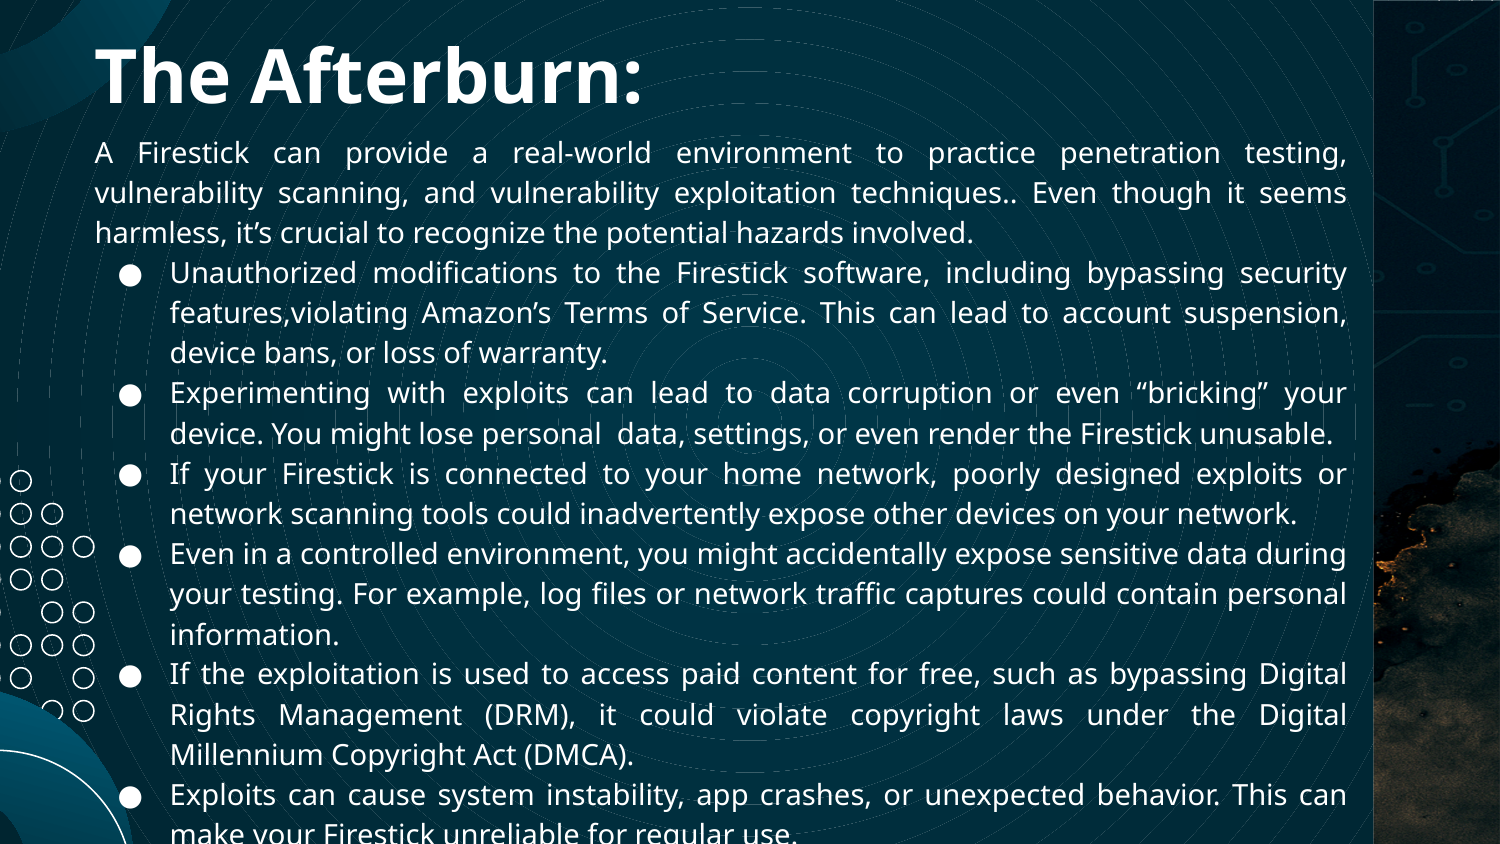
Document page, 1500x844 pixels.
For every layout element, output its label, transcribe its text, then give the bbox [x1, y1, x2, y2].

picture [1180, 422, 1190, 443]
picture [776, 832, 788, 844]
picture [601, 790, 609, 803]
picture [475, 751, 490, 764]
picture [1012, 790, 1024, 805]
picture [482, 787, 490, 804]
picture [1042, 787, 1049, 804]
picture [999, 790, 1007, 805]
picture [587, 788, 595, 805]
picture [1136, 469, 1144, 483]
picture [279, 831, 283, 844]
picture [493, 790, 505, 804]
picture [352, 750, 361, 764]
picture [565, 830, 578, 844]
picture [1279, 796, 1286, 804]
picture [479, 745, 485, 753]
picture [573, 745, 577, 764]
picture [398, 791, 408, 804]
picture [350, 790, 360, 804]
picture [648, 832, 660, 844]
picture [1146, 426, 1154, 443]
picture [1202, 381, 1212, 402]
picture [720, 790, 728, 804]
picture [379, 836, 386, 844]
picture [381, 790, 387, 805]
picture [762, 830, 771, 838]
picture [1053, 790, 1065, 805]
picture [307, 790, 315, 804]
picture [238, 791, 242, 804]
picture [807, 796, 814, 804]
picture [1287, 422, 1299, 444]
picture [1259, 435, 1266, 443]
picture [600, 830, 609, 844]
picture [1229, 388, 1237, 402]
picture [494, 750, 504, 765]
picture [254, 786, 261, 805]
picture [950, 790, 957, 804]
picture [683, 830, 687, 844]
picture [574, 791, 584, 804]
picture [600, 745, 616, 764]
picture [1214, 469, 1222, 483]
picture [1235, 469, 1243, 483]
picture [289, 750, 294, 764]
picture [202, 830, 210, 844]
picture [296, 830, 301, 844]
picture [1290, 471, 1301, 483]
picture [1075, 469, 1087, 484]
picture [762, 791, 770, 805]
picture [1198, 469, 1210, 484]
picture [550, 831, 554, 844]
picture [620, 745, 625, 769]
picture [1272, 429, 1281, 443]
picture [609, 833, 613, 844]
picture [1231, 469, 1235, 486]
picture [1285, 388, 1294, 409]
picture [1238, 429, 1244, 444]
picture [1202, 429, 1208, 444]
picture [1080, 388, 1085, 399]
picture [325, 790, 333, 804]
picture [423, 750, 434, 771]
picture [1116, 431, 1128, 443]
picture [375, 750, 383, 764]
picture [177, 830, 185, 844]
picture [1225, 429, 1233, 443]
picture [698, 797, 704, 805]
picture [856, 796, 863, 804]
picture [304, 750, 312, 764]
picture [1088, 388, 1100, 403]
picture [1312, 429, 1324, 444]
picture [209, 790, 217, 804]
picture [472, 796, 479, 804]
picture [173, 745, 177, 764]
picture [1069, 790, 1078, 805]
picture [1301, 791, 1309, 805]
picture [927, 790, 933, 805]
picture [515, 790, 523, 804]
picture [314, 750, 321, 764]
picture [1134, 783, 1146, 804]
title The Afterburn: [79, 13, 1346, 113]
picture [508, 746, 515, 765]
picture [823, 790, 831, 804]
picture [412, 790, 424, 805]
picture [1325, 472, 1333, 484]
picture [457, 747, 464, 764]
picture [492, 830, 504, 844]
picture [1318, 790, 1326, 803]
picture [1190, 790, 1199, 804]
picture [290, 791, 298, 805]
picture [1210, 429, 1214, 443]
list A Firestick can provide a real-world environment to practice penetration testing, vulnerability scanning, and vulnerability exploitation techniques.. Even though it seems harmless, it’s crucial to recognize the potential hazards involved. Unauthorized modifications to the Firestick software, including bypassing security features,violating Amazon’s Terms of Service. This can lead to account suspension, device bans, or loss of warranty. Experimenting with exploits can lead to data corruption or even “bricking” your device. You might lose personal data, settings, or even render the Firestick unusable. If your Firestick is connected to your home network, poorly designed exploits or network scanning tools could inadvertently expose other devices on your network. Even in a controlled environment, you might accidentally expose sensitive data during your testing. For example, log files or network traffic captures could contain personal information. If the exploitation is used to access paid content for free, such as bypassing Digital Rights Management (DRM), it could violate copyright laws under the Digital Millennium Copyright Act (DMCA). Exploits can cause system instability, app crashes, or unexpected behavior. This can make your Firestick unreliable for regular use. To perform ethical Firestick penetration testing, ensure that you can secure proper permissions and operate within legal boundaries. Unauthorized exploitation carries substantial legal and financial risks. [79, 113, 1364, 730]
picture [445, 830, 449, 844]
picture [1058, 429, 1070, 444]
picture [541, 823, 545, 844]
picture [468, 830, 476, 844]
picture [885, 790, 899, 804]
picture [536, 745, 552, 764]
picture [1195, 793, 1203, 805]
picture [701, 790, 710, 804]
picture [1061, 462, 1070, 483]
picture [665, 829, 677, 844]
picture [1110, 388, 1117, 402]
picture [962, 790, 975, 803]
picture [1028, 790, 1038, 804]
picture [304, 797, 309, 805]
picture [443, 796, 450, 804]
picture [386, 750, 398, 771]
picture [423, 823, 433, 844]
picture [1280, 465, 1287, 484]
picture [264, 790, 273, 797]
picture [229, 791, 233, 804]
picture [1149, 469, 1161, 484]
picture [445, 750, 452, 764]
picture [691, 830, 696, 844]
picture [1374, 1, 1500, 844]
picture [359, 831, 371, 844]
picture [366, 790, 375, 804]
picture [620, 790, 628, 804]
picture [1057, 470, 1061, 483]
picture [1170, 790, 1179, 804]
picture [1259, 469, 1268, 482]
picture [389, 827, 397, 844]
picture [655, 786, 662, 805]
picture [1243, 388, 1254, 409]
picture [753, 830, 757, 844]
picture [326, 825, 337, 844]
picture [1246, 429, 1250, 443]
picture [1117, 790, 1129, 805]
picture [1083, 424, 1094, 443]
picture [525, 790, 532, 804]
picture [557, 745, 570, 764]
picture [1113, 469, 1121, 483]
picture [526, 747, 530, 768]
picture [1315, 797, 1321, 805]
picture [665, 790, 677, 809]
picture [1256, 790, 1263, 804]
picture [1233, 785, 1247, 804]
picture [1242, 388, 1250, 403]
picture [238, 750, 250, 764]
picture [935, 790, 939, 804]
picture [1057, 388, 1070, 401]
picture [1155, 388, 1163, 402]
picture [173, 785, 183, 804]
picture [738, 790, 746, 805]
picture [716, 790, 720, 811]
picture [187, 830, 194, 844]
picture [526, 830, 535, 844]
picture [790, 790, 799, 804]
picture [1187, 388, 1197, 402]
picture [561, 790, 569, 804]
picture [1165, 469, 1174, 484]
picture [204, 790, 209, 811]
picture [188, 790, 199, 804]
picture [453, 790, 465, 809]
picture [589, 823, 597, 844]
picture [711, 830, 719, 844]
picture [1091, 469, 1100, 476]
picture [408, 830, 418, 844]
picture [1104, 790, 1112, 804]
picture [1151, 797, 1157, 805]
picture [221, 750, 233, 765]
picture [1154, 790, 1162, 803]
picture [583, 744, 597, 765]
picture [1337, 790, 1344, 804]
picture [188, 745, 193, 764]
picture [254, 830, 266, 844]
picture [216, 823, 226, 844]
picture [453, 830, 458, 844]
picture [333, 744, 347, 765]
picture [1165, 429, 1175, 443]
picture [1255, 470, 1260, 483]
picture [1029, 426, 1036, 443]
picture [288, 830, 292, 844]
picture [1136, 435, 1143, 443]
text_box [1303, 774, 1373, 780]
picture [1015, 388, 1024, 401]
picture [1320, 469, 1329, 483]
picture [1301, 388, 1315, 402]
picture [260, 750, 268, 764]
picture [357, 753, 365, 765]
picture [836, 790, 848, 805]
picture [370, 750, 375, 771]
picture [421, 750, 430, 765]
picture [598, 797, 604, 805]
picture [1027, 469, 1031, 479]
picture [1045, 429, 1053, 443]
picture [270, 831, 274, 844]
picture [1122, 469, 1127, 486]
picture [281, 750, 288, 765]
picture [231, 830, 243, 844]
